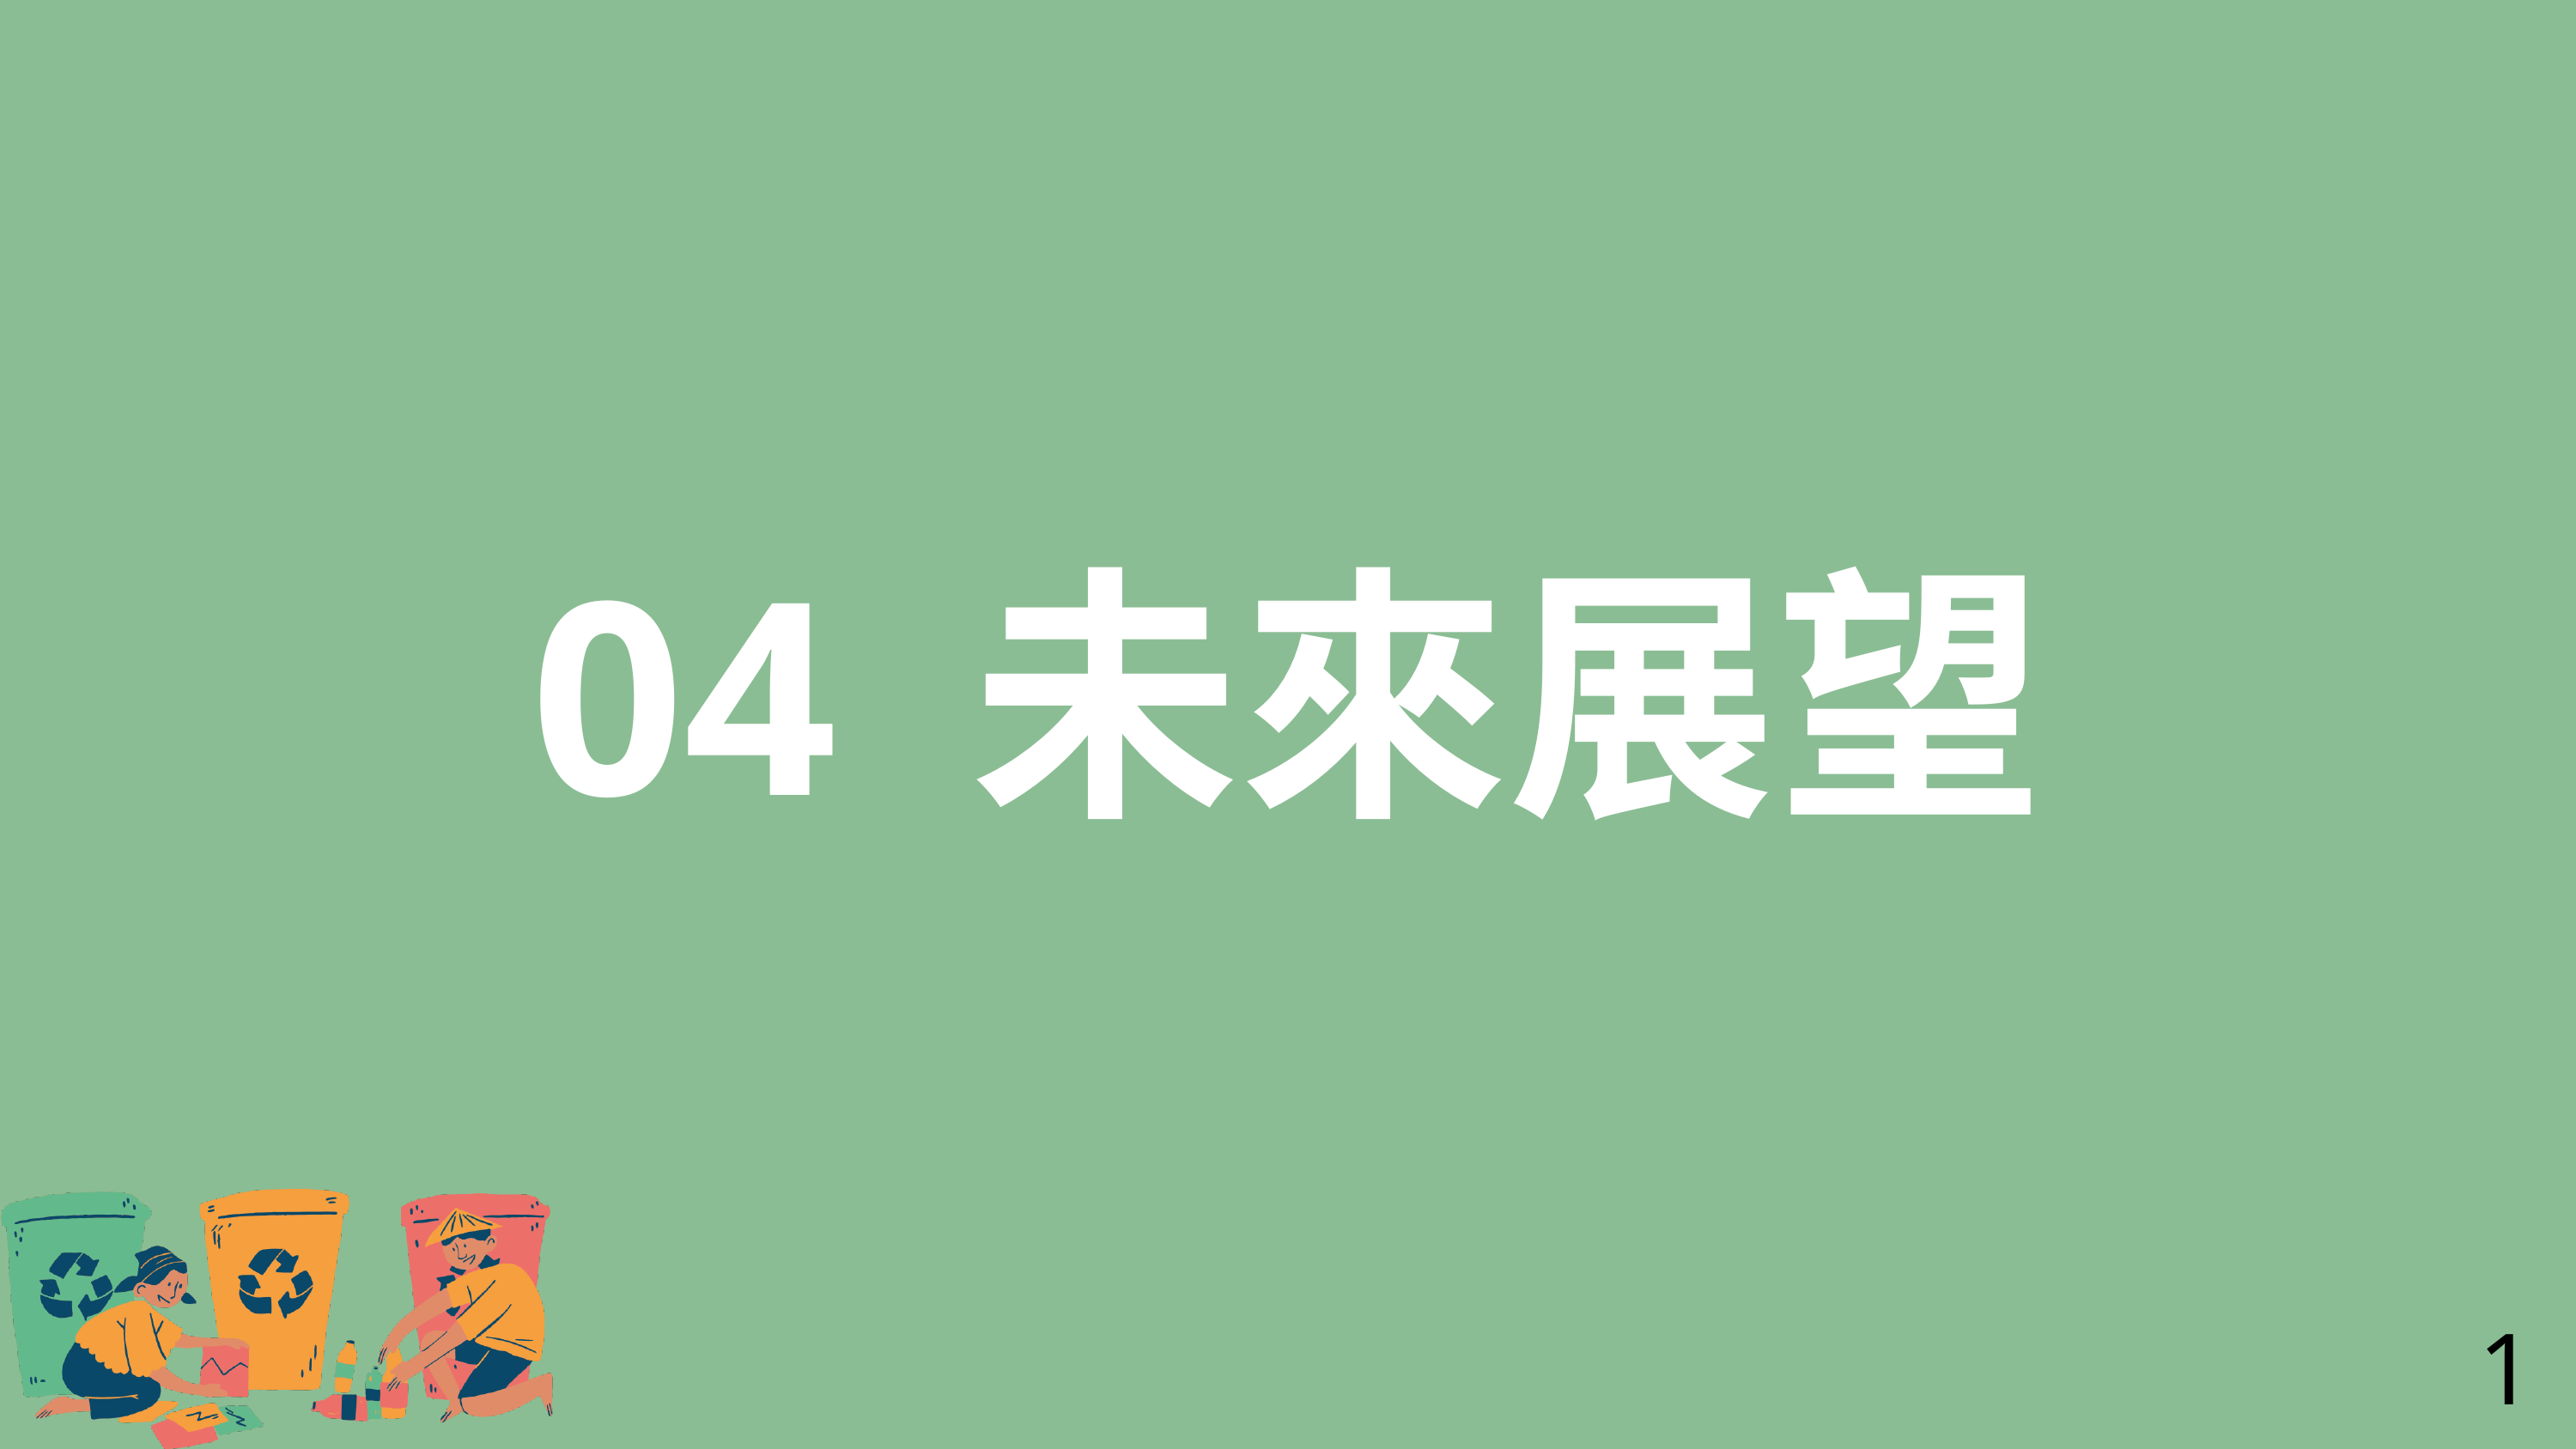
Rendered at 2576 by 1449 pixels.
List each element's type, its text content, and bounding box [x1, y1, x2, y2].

text_box 15 [2456, 1291, 2564, 1449]
text_box [0, 1188, 553, 1449]
text_box 04 未來展望 [494, 518, 2082, 849]
